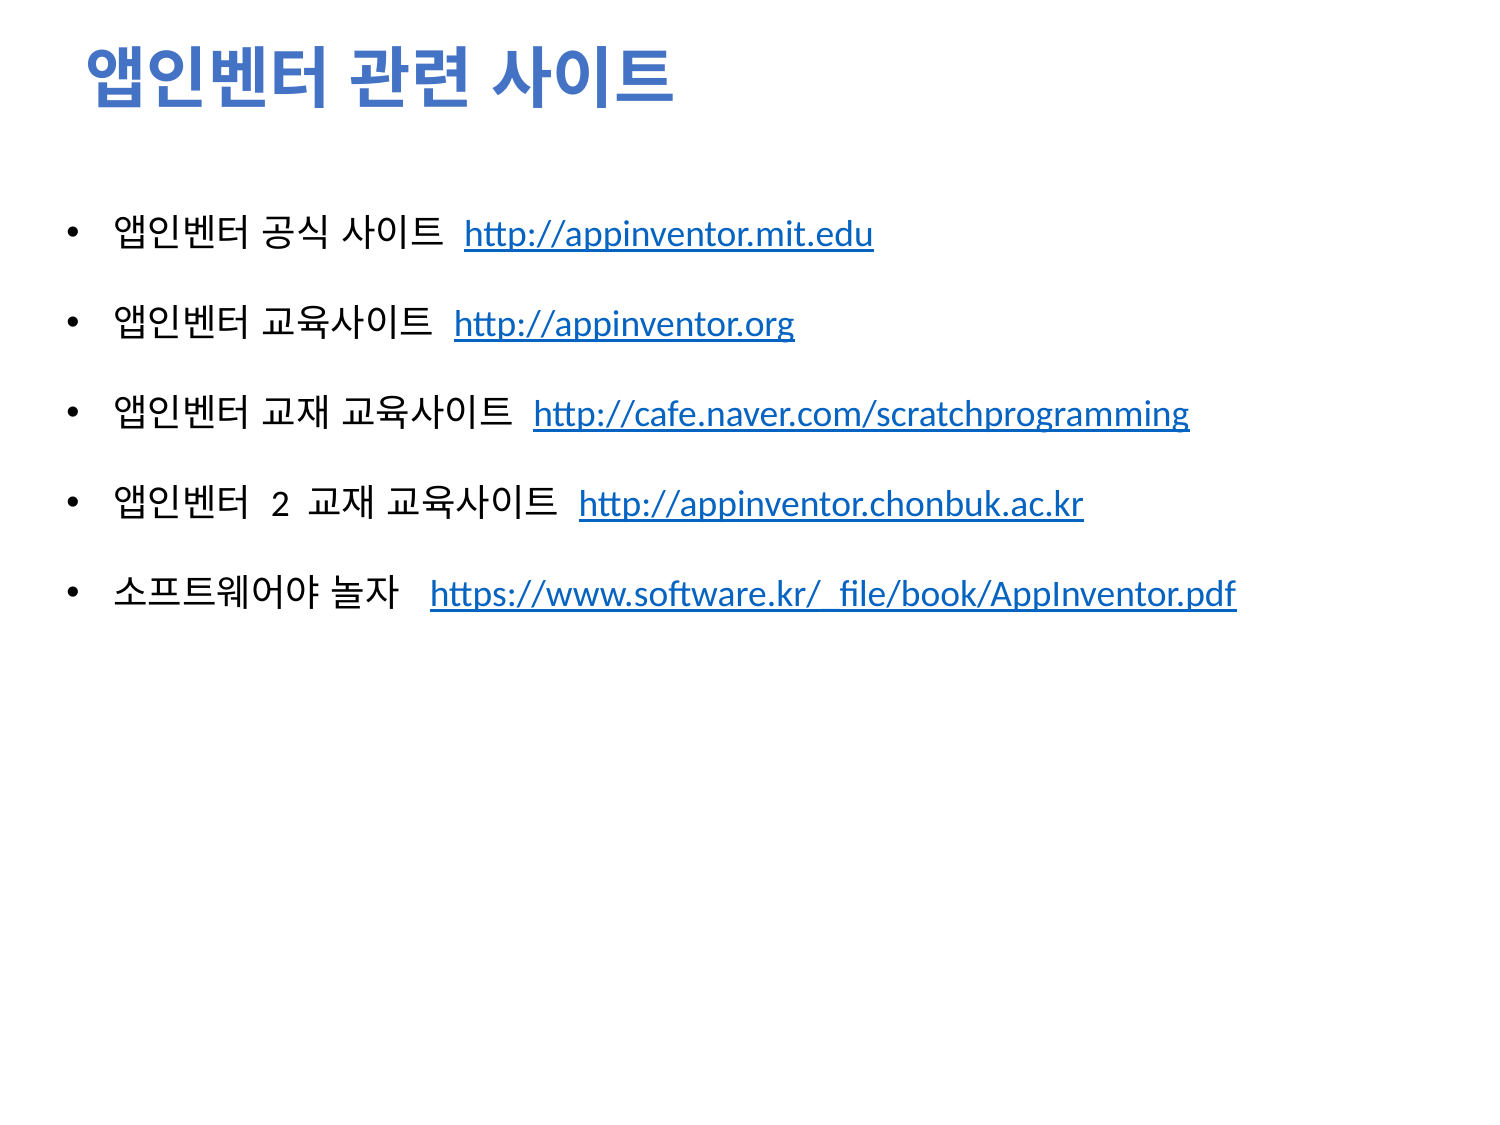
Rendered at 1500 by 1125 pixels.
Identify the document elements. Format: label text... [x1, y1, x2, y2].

text_box 앱인벤터 공식 사이트 http://appinventor.mit.edu 앱인벤터 교육사이트 http://appinventor.org 앱인벤터 교재 교육사이트 http://cafe.naver.com/scratchprogramming 앱인벤터 2 교재 교육사이트 http://appinventor.chonbuk.ac.kr 소프트웨어야 놀자 https://www.software.kr/_file/book/AppInventor.pdf [51, 201, 1389, 667]
text_box 앱인벤터 관련 사이트 [70, 27, 1215, 123]
